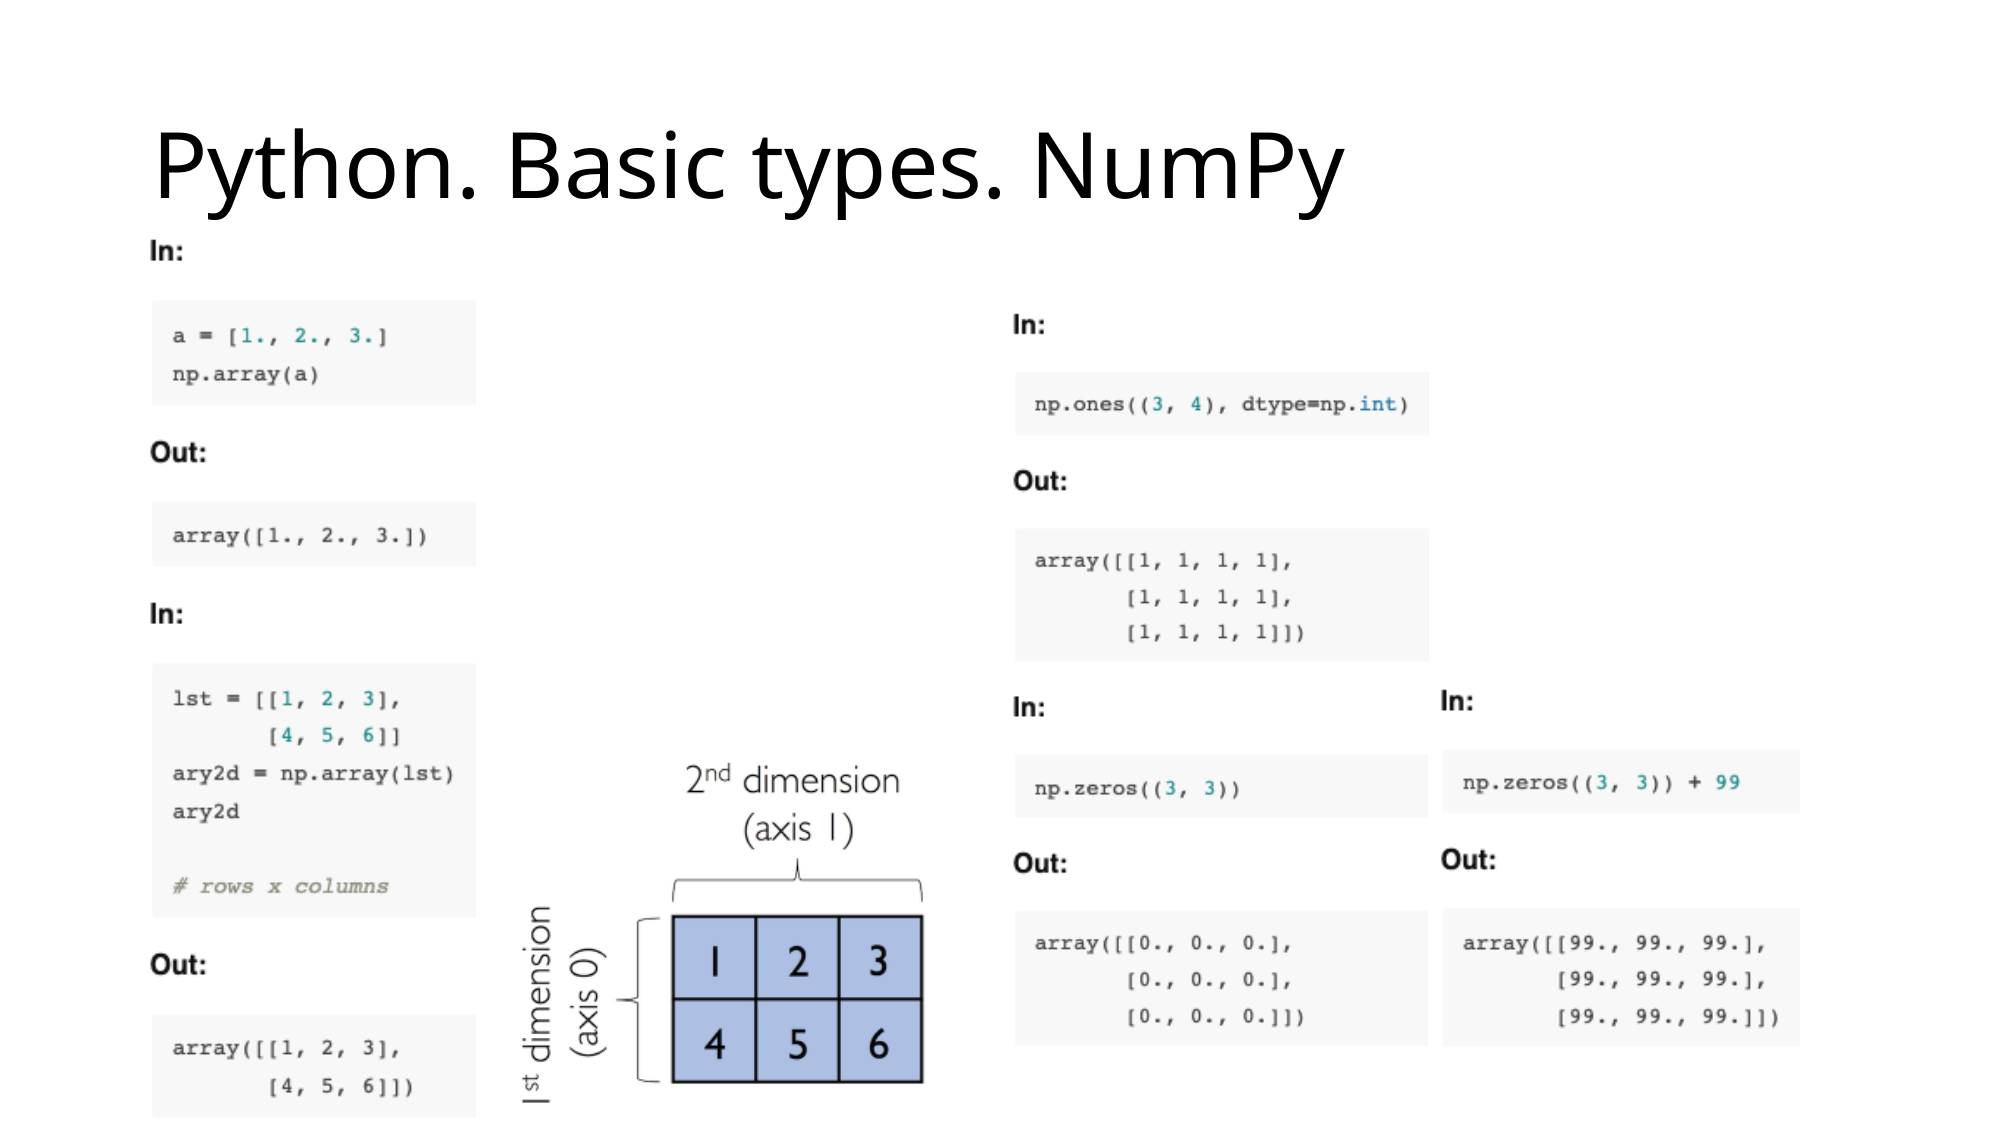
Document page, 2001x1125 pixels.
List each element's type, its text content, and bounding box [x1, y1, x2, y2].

picture [495, 750, 945, 1119]
title Python. Basic types. NumPy [137, 59, 1863, 278]
picture [137, 228, 477, 1119]
picture [999, 291, 1800, 1056]
